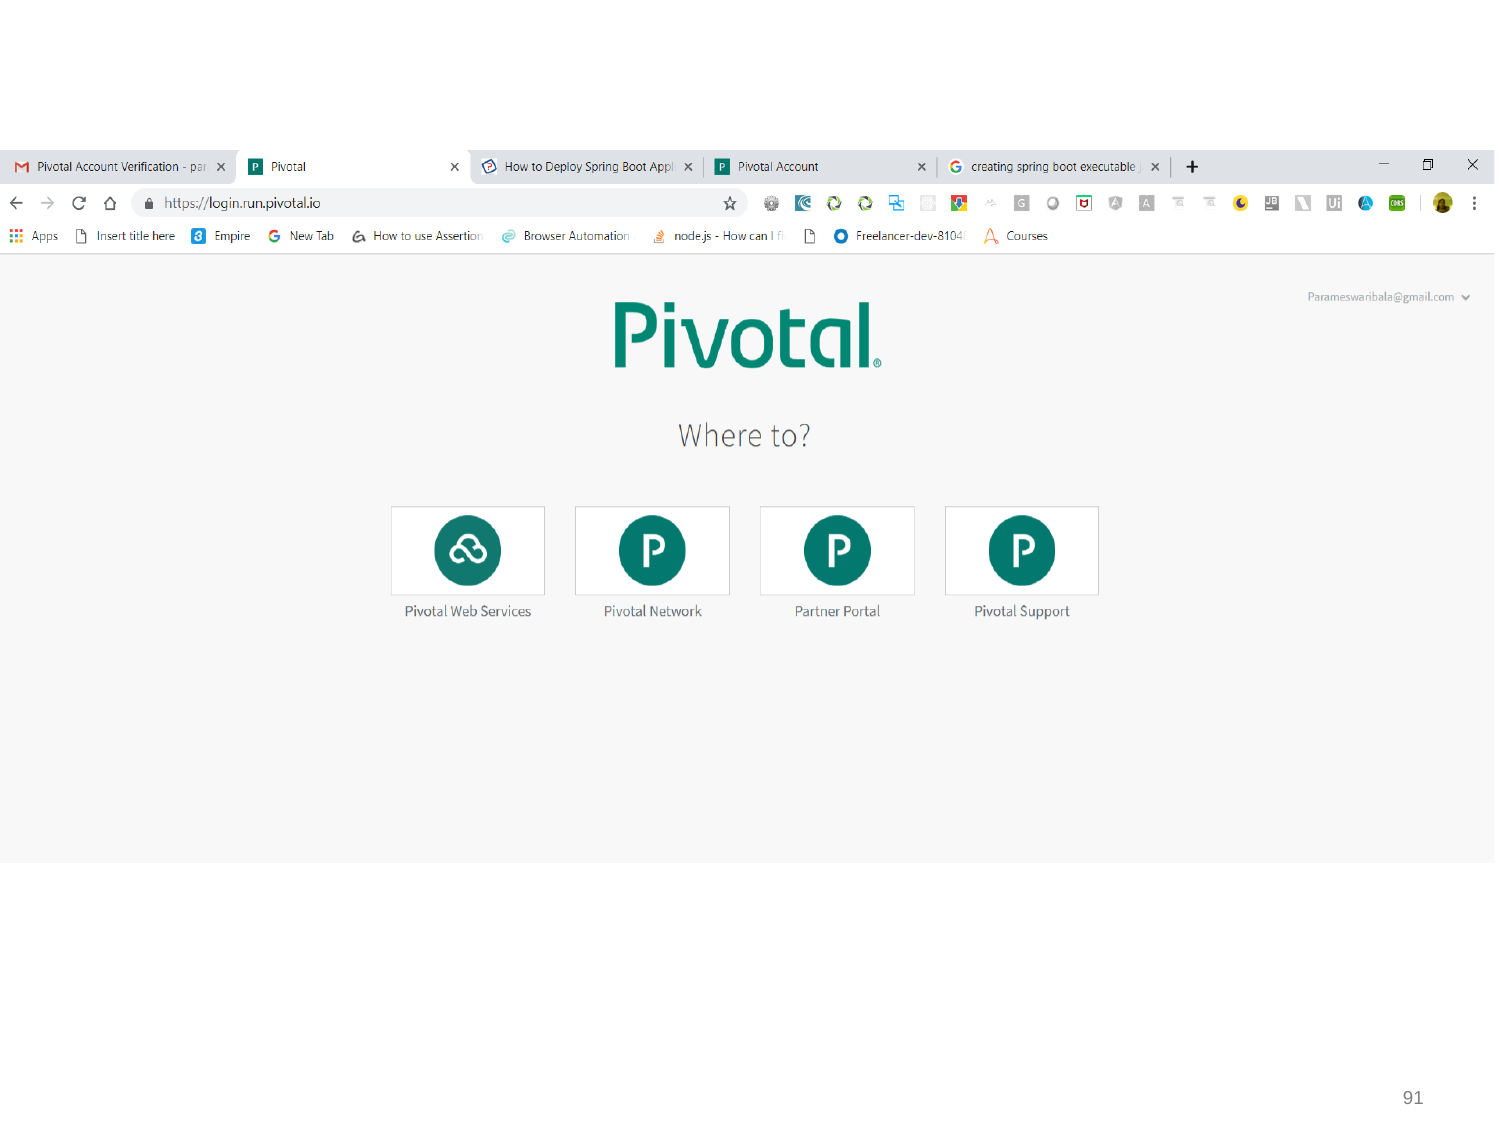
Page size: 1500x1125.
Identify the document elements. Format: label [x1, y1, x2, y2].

picture [0, 149, 1495, 863]
